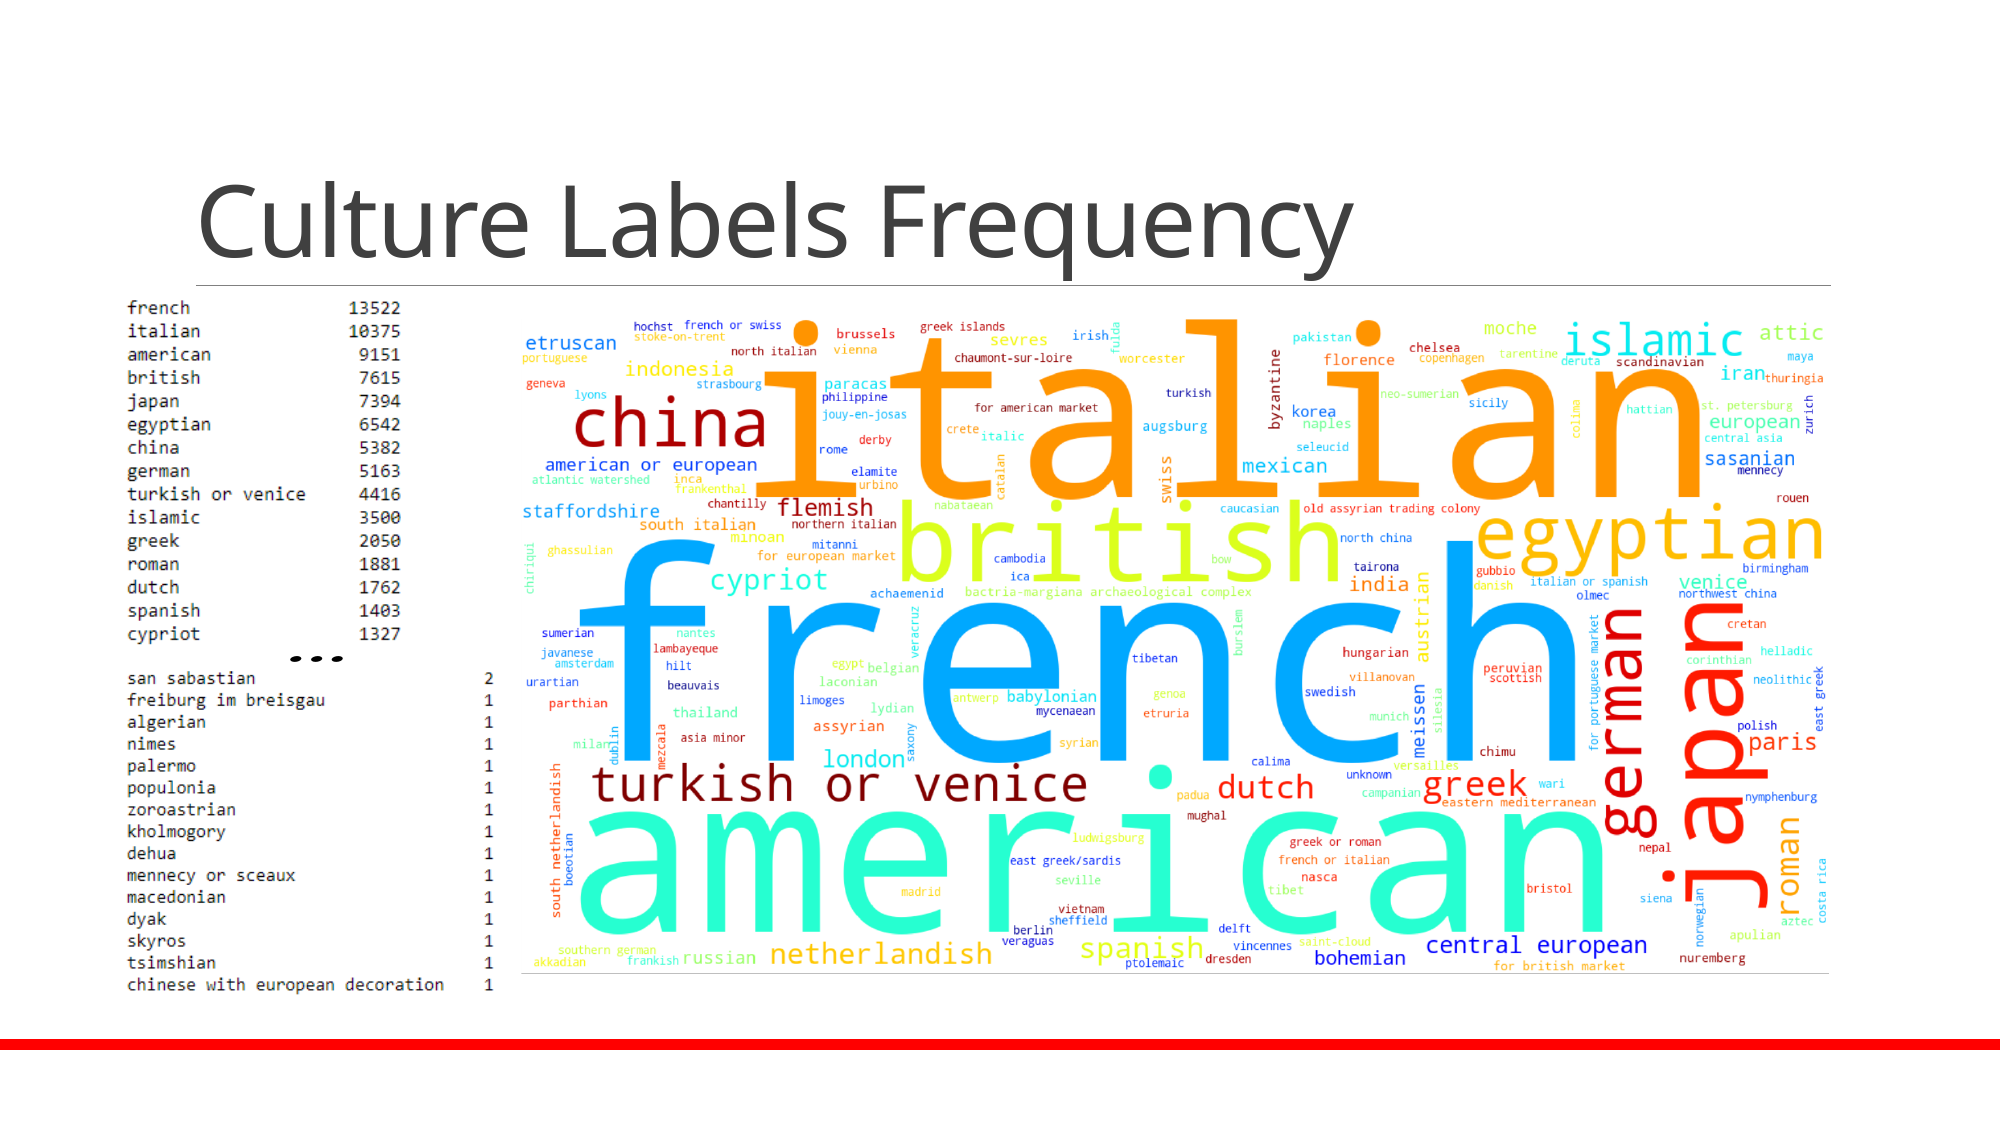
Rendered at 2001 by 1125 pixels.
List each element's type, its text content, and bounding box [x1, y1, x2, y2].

picture [124, 669, 504, 998]
picture [124, 294, 410, 647]
title Culture Labels Frequency [180, 47, 1830, 285]
picture [517, 317, 1831, 976]
